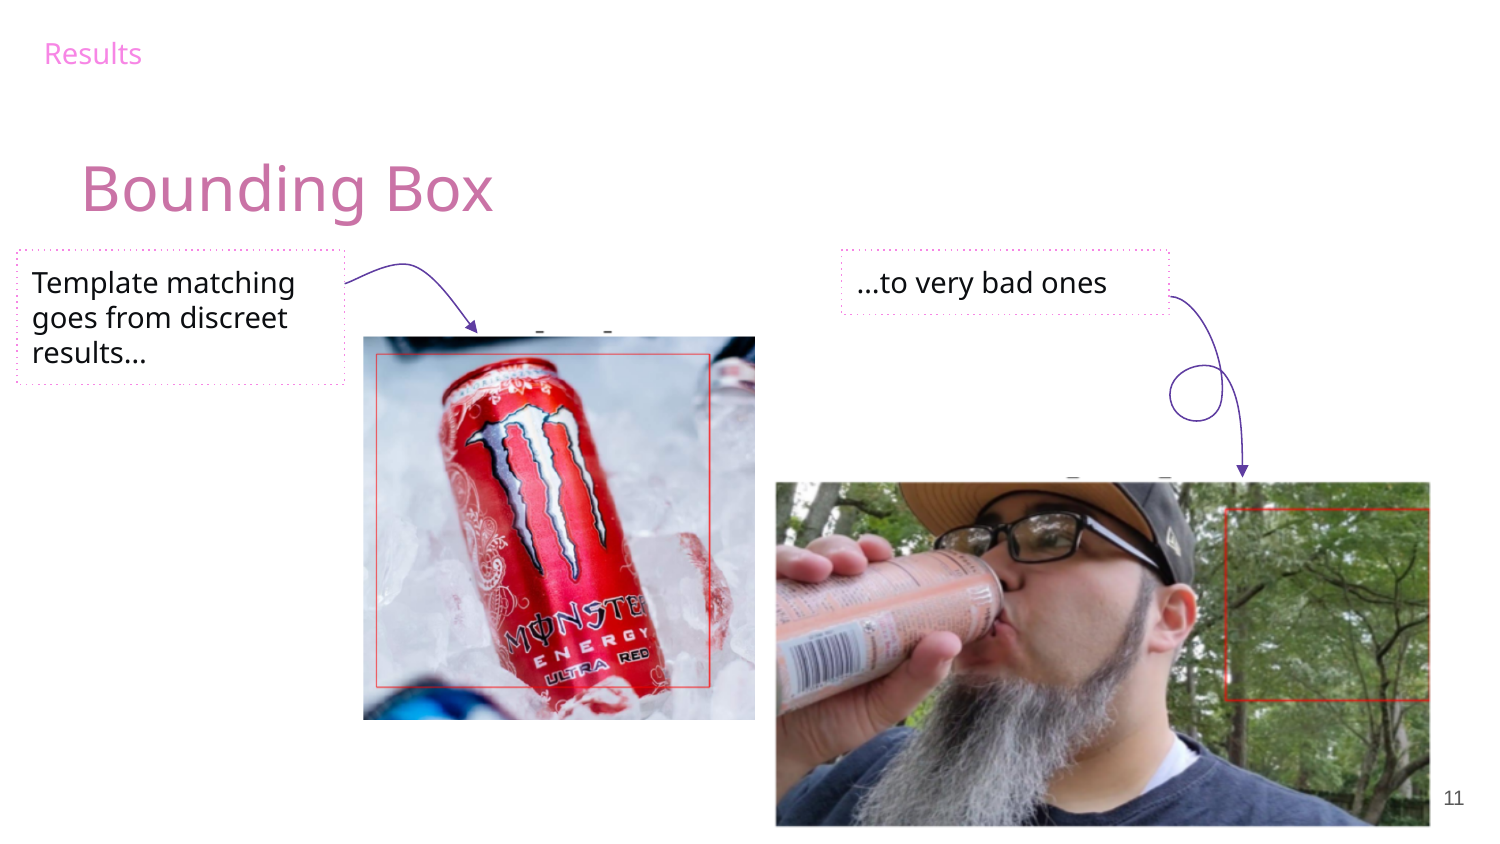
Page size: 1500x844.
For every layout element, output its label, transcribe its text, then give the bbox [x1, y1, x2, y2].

text_box …to very bad ones [841, 249, 1170, 315]
slide_number ‹#› [1447, 764, 1480, 830]
text_box [1169, 296, 1249, 475]
picture [767, 477, 1443, 830]
text_box Results [28, 20, 842, 113]
text_box [344, 263, 477, 328]
text_box Bounding Box [65, 134, 1134, 250]
picture [360, 330, 755, 720]
text_box Template matching goes from discreet results… [16, 249, 345, 385]
